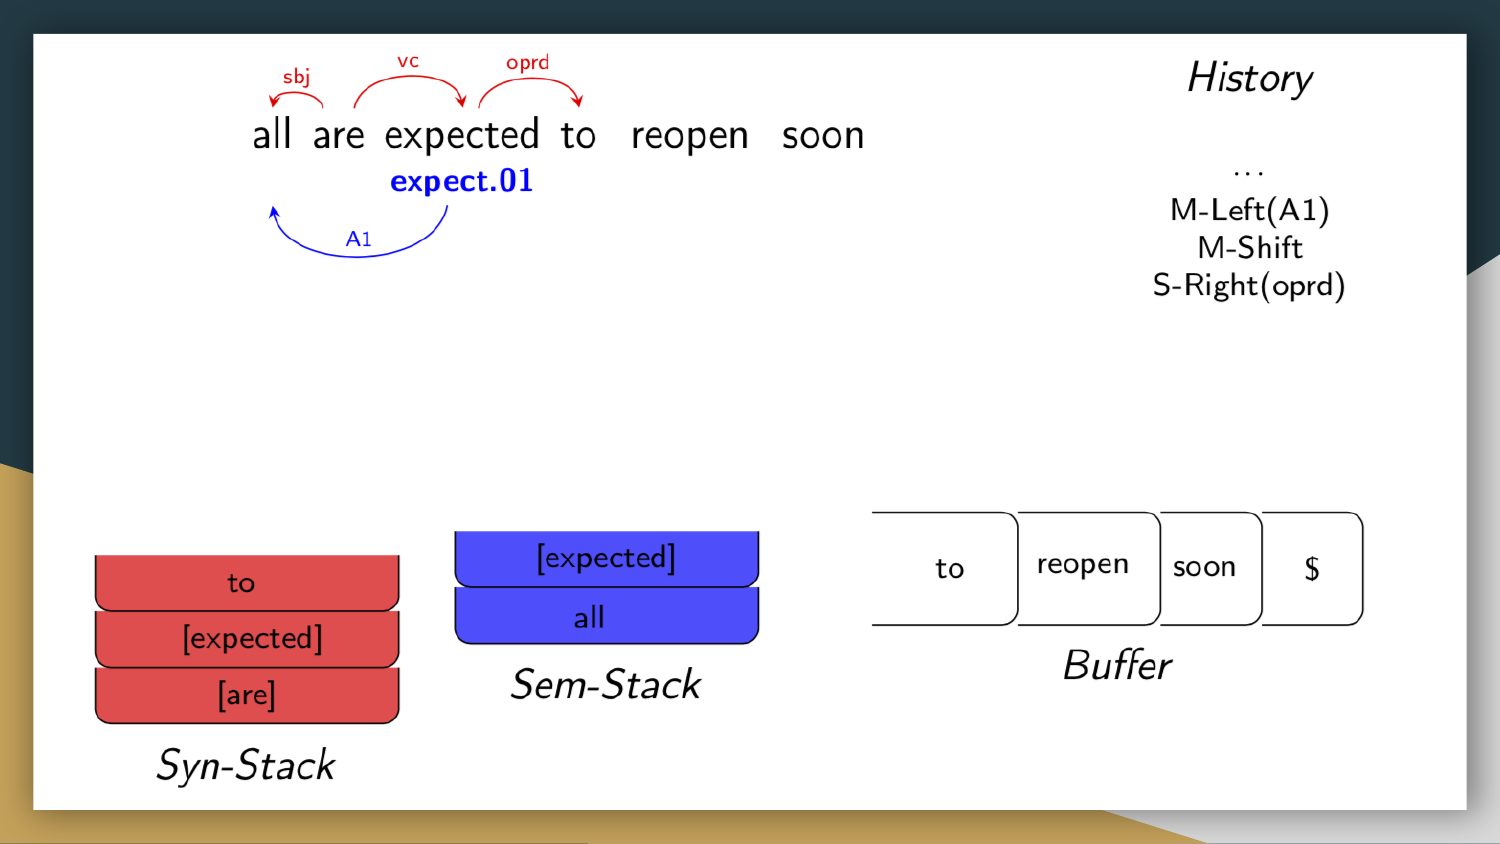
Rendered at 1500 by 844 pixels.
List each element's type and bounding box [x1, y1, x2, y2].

picture [74, 33, 1426, 810]
